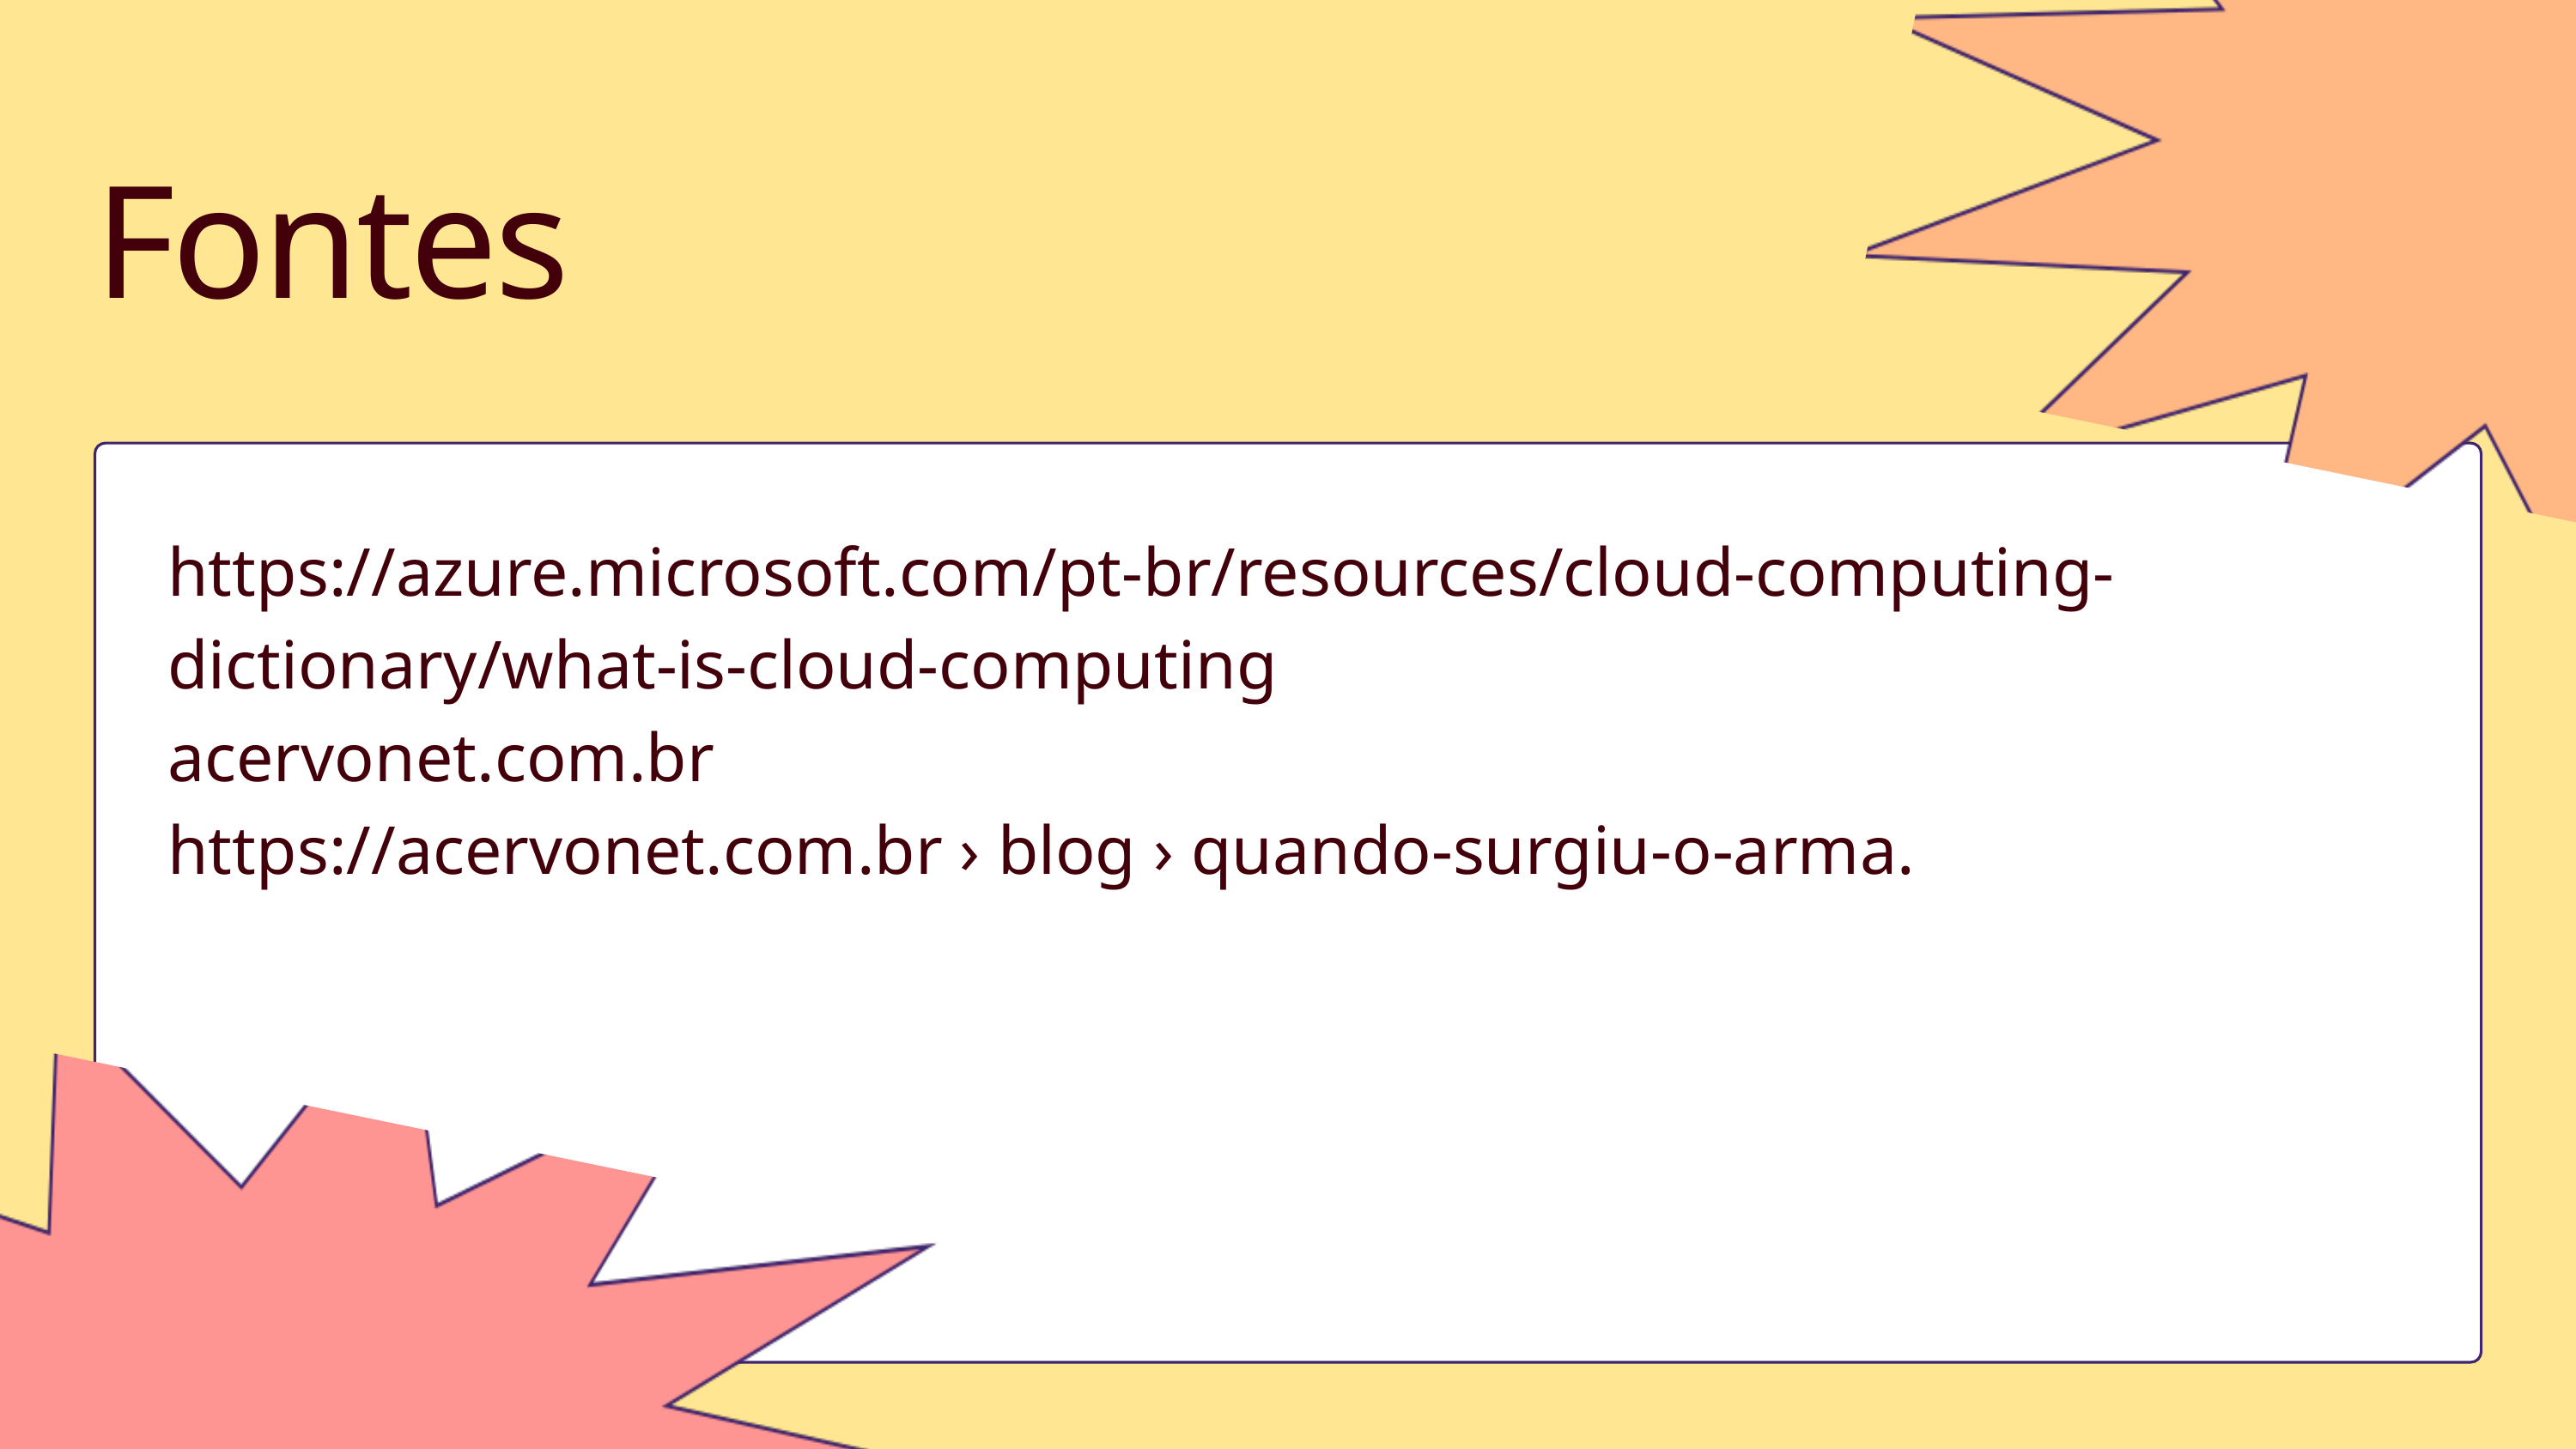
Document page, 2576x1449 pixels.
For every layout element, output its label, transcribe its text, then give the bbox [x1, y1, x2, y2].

text_box [0, 1042, 966, 1449]
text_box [94, 442, 2482, 1363]
text_box Fontes [94, 155, 1256, 330]
text_box [1842, 0, 2576, 523]
